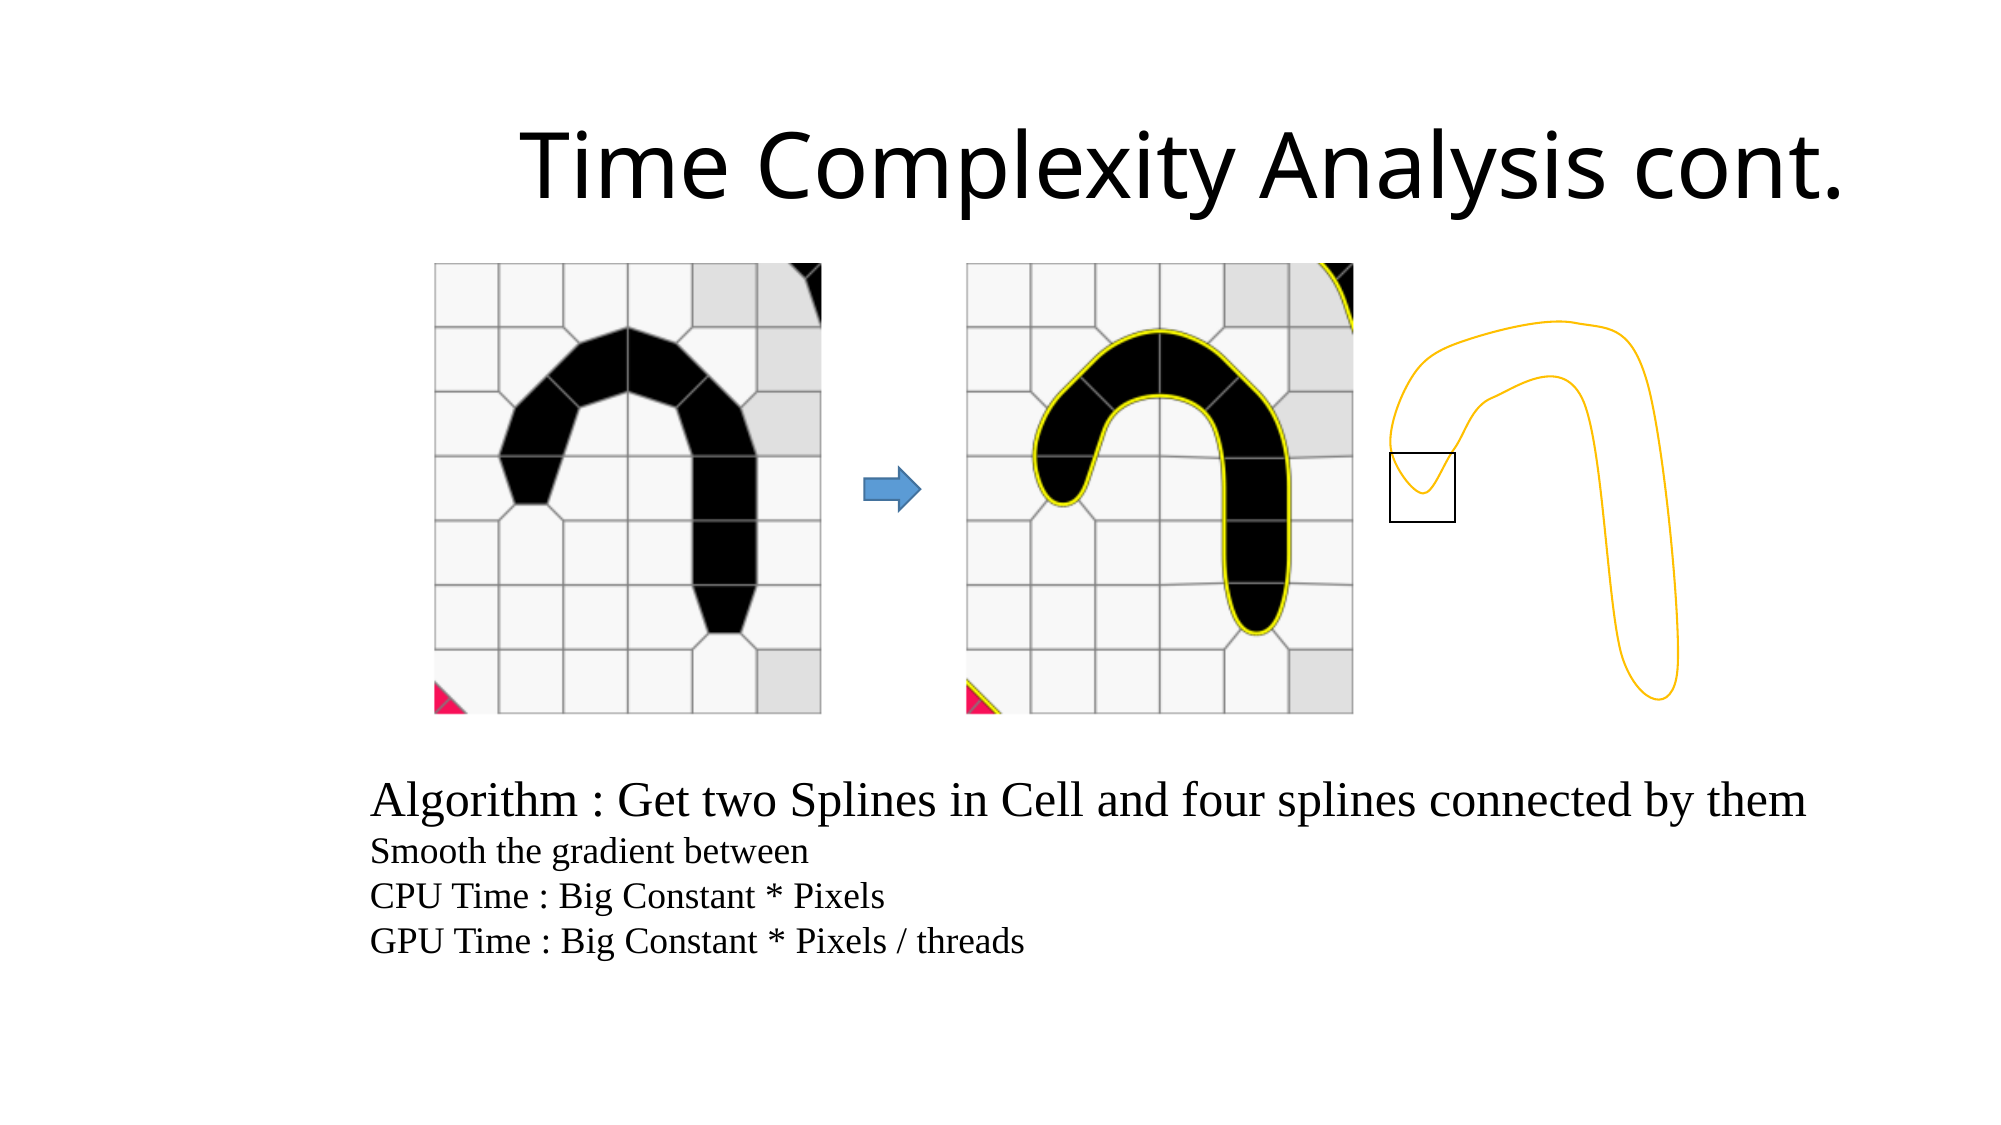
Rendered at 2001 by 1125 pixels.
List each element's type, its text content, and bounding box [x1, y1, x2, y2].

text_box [1390, 321, 1679, 700]
title Time Complexity Analysis cont. [137, 59, 1863, 278]
text_box [863, 465, 922, 514]
text_box [137, 299, 1863, 1014]
picture [958, 263, 1365, 716]
text_box Algorithm : Get two Splines in Cell and four splines connected by them Smooth the gradient between CPU Time : Big Constant * Pixels GPU Time : Big Constant * Pixels / threads [355, 758, 1824, 969]
picture [429, 263, 827, 716]
